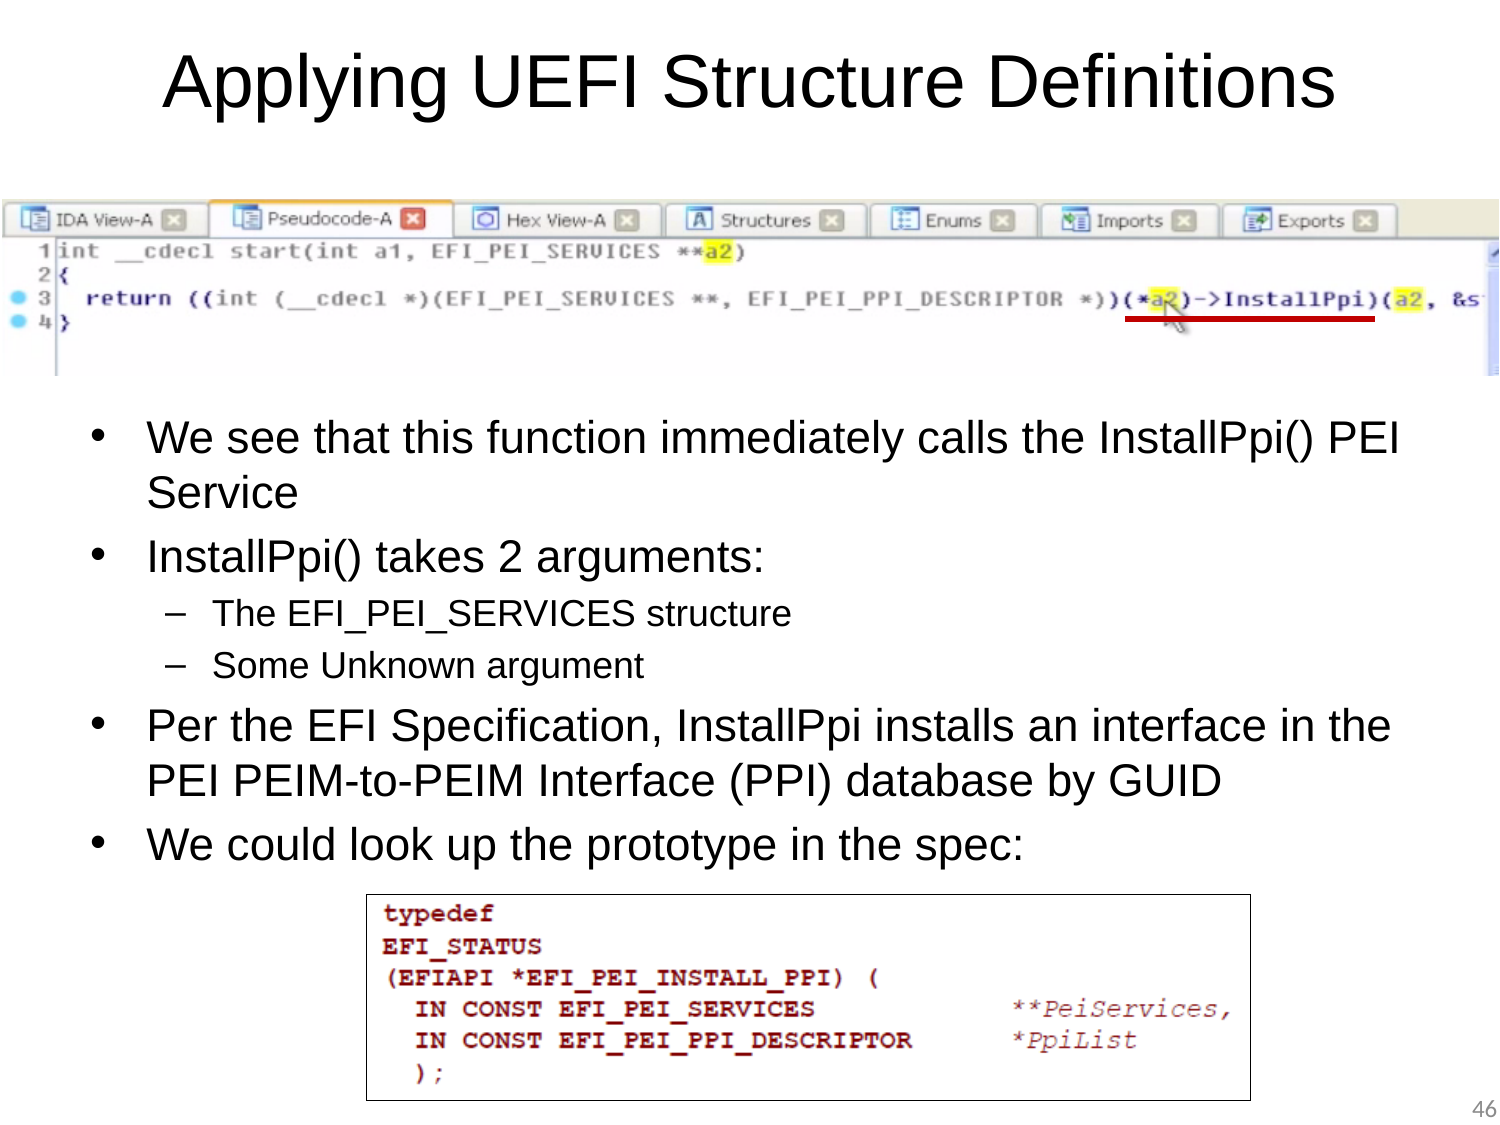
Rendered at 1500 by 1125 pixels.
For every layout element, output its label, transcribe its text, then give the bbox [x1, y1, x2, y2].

picture [366, 895, 1251, 1101]
picture [2, 199, 1499, 377]
slide_number 46 [1162, 1077, 1500, 1125]
title Applying UEFI Structure Definitions [75, 0, 1425, 156]
list We see that this function immediately calls the InstallPpi() PEI Service InstallPpi() takes 2 arguments: The EFI_PEI_SERVICES structure Some Unknown argument Per the EFI Specification, InstallPpi installs an interface in the PEI PEIM-to-PEIM Interface (PPI) database by GUID We could look up the prototype in the spec: [75, 399, 1425, 900]
